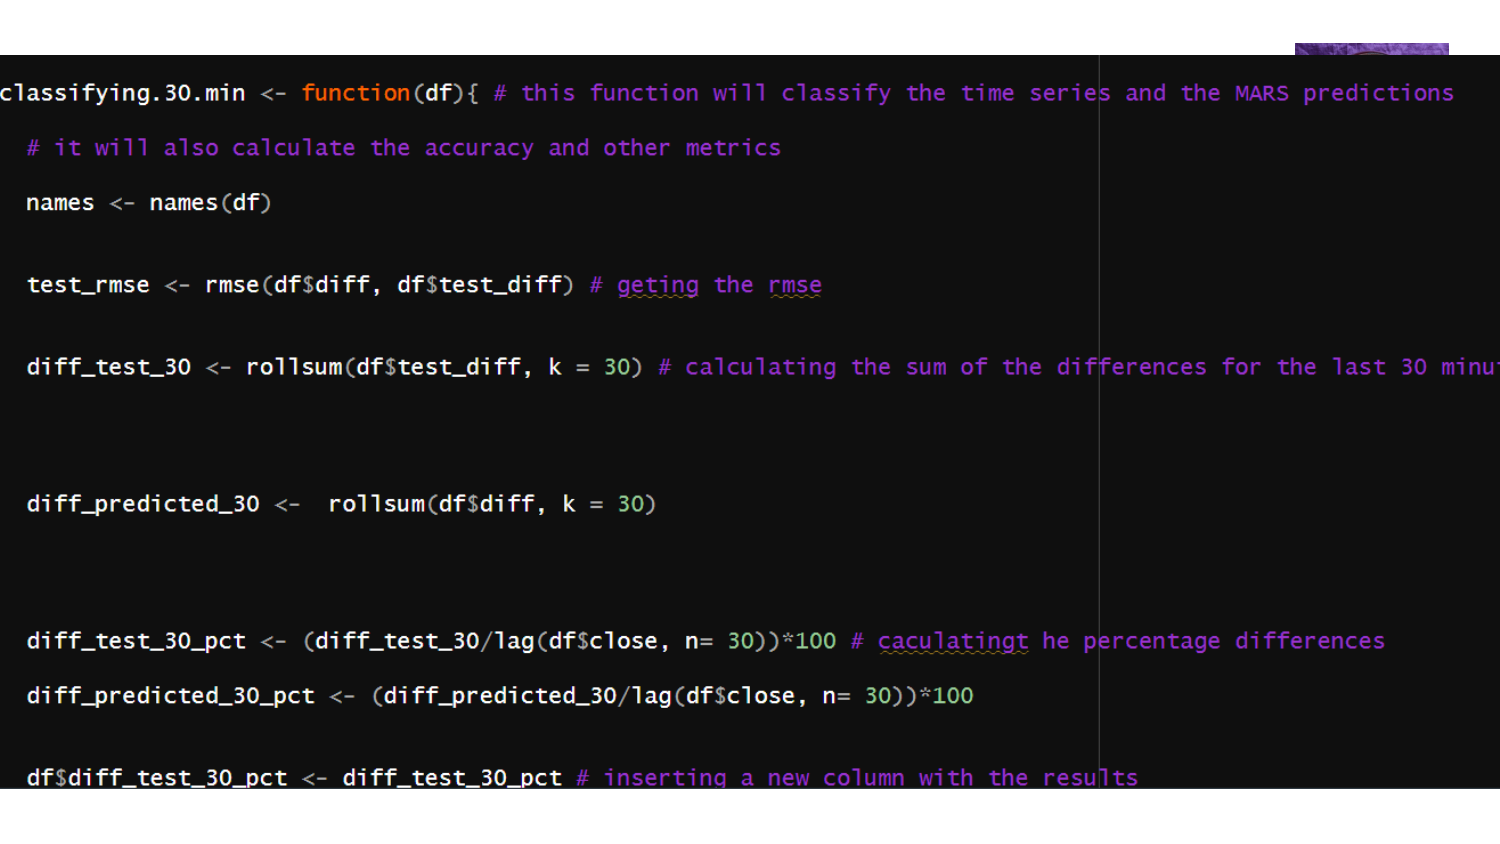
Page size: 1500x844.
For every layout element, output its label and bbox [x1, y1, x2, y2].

picture [0, 43, 1500, 789]
